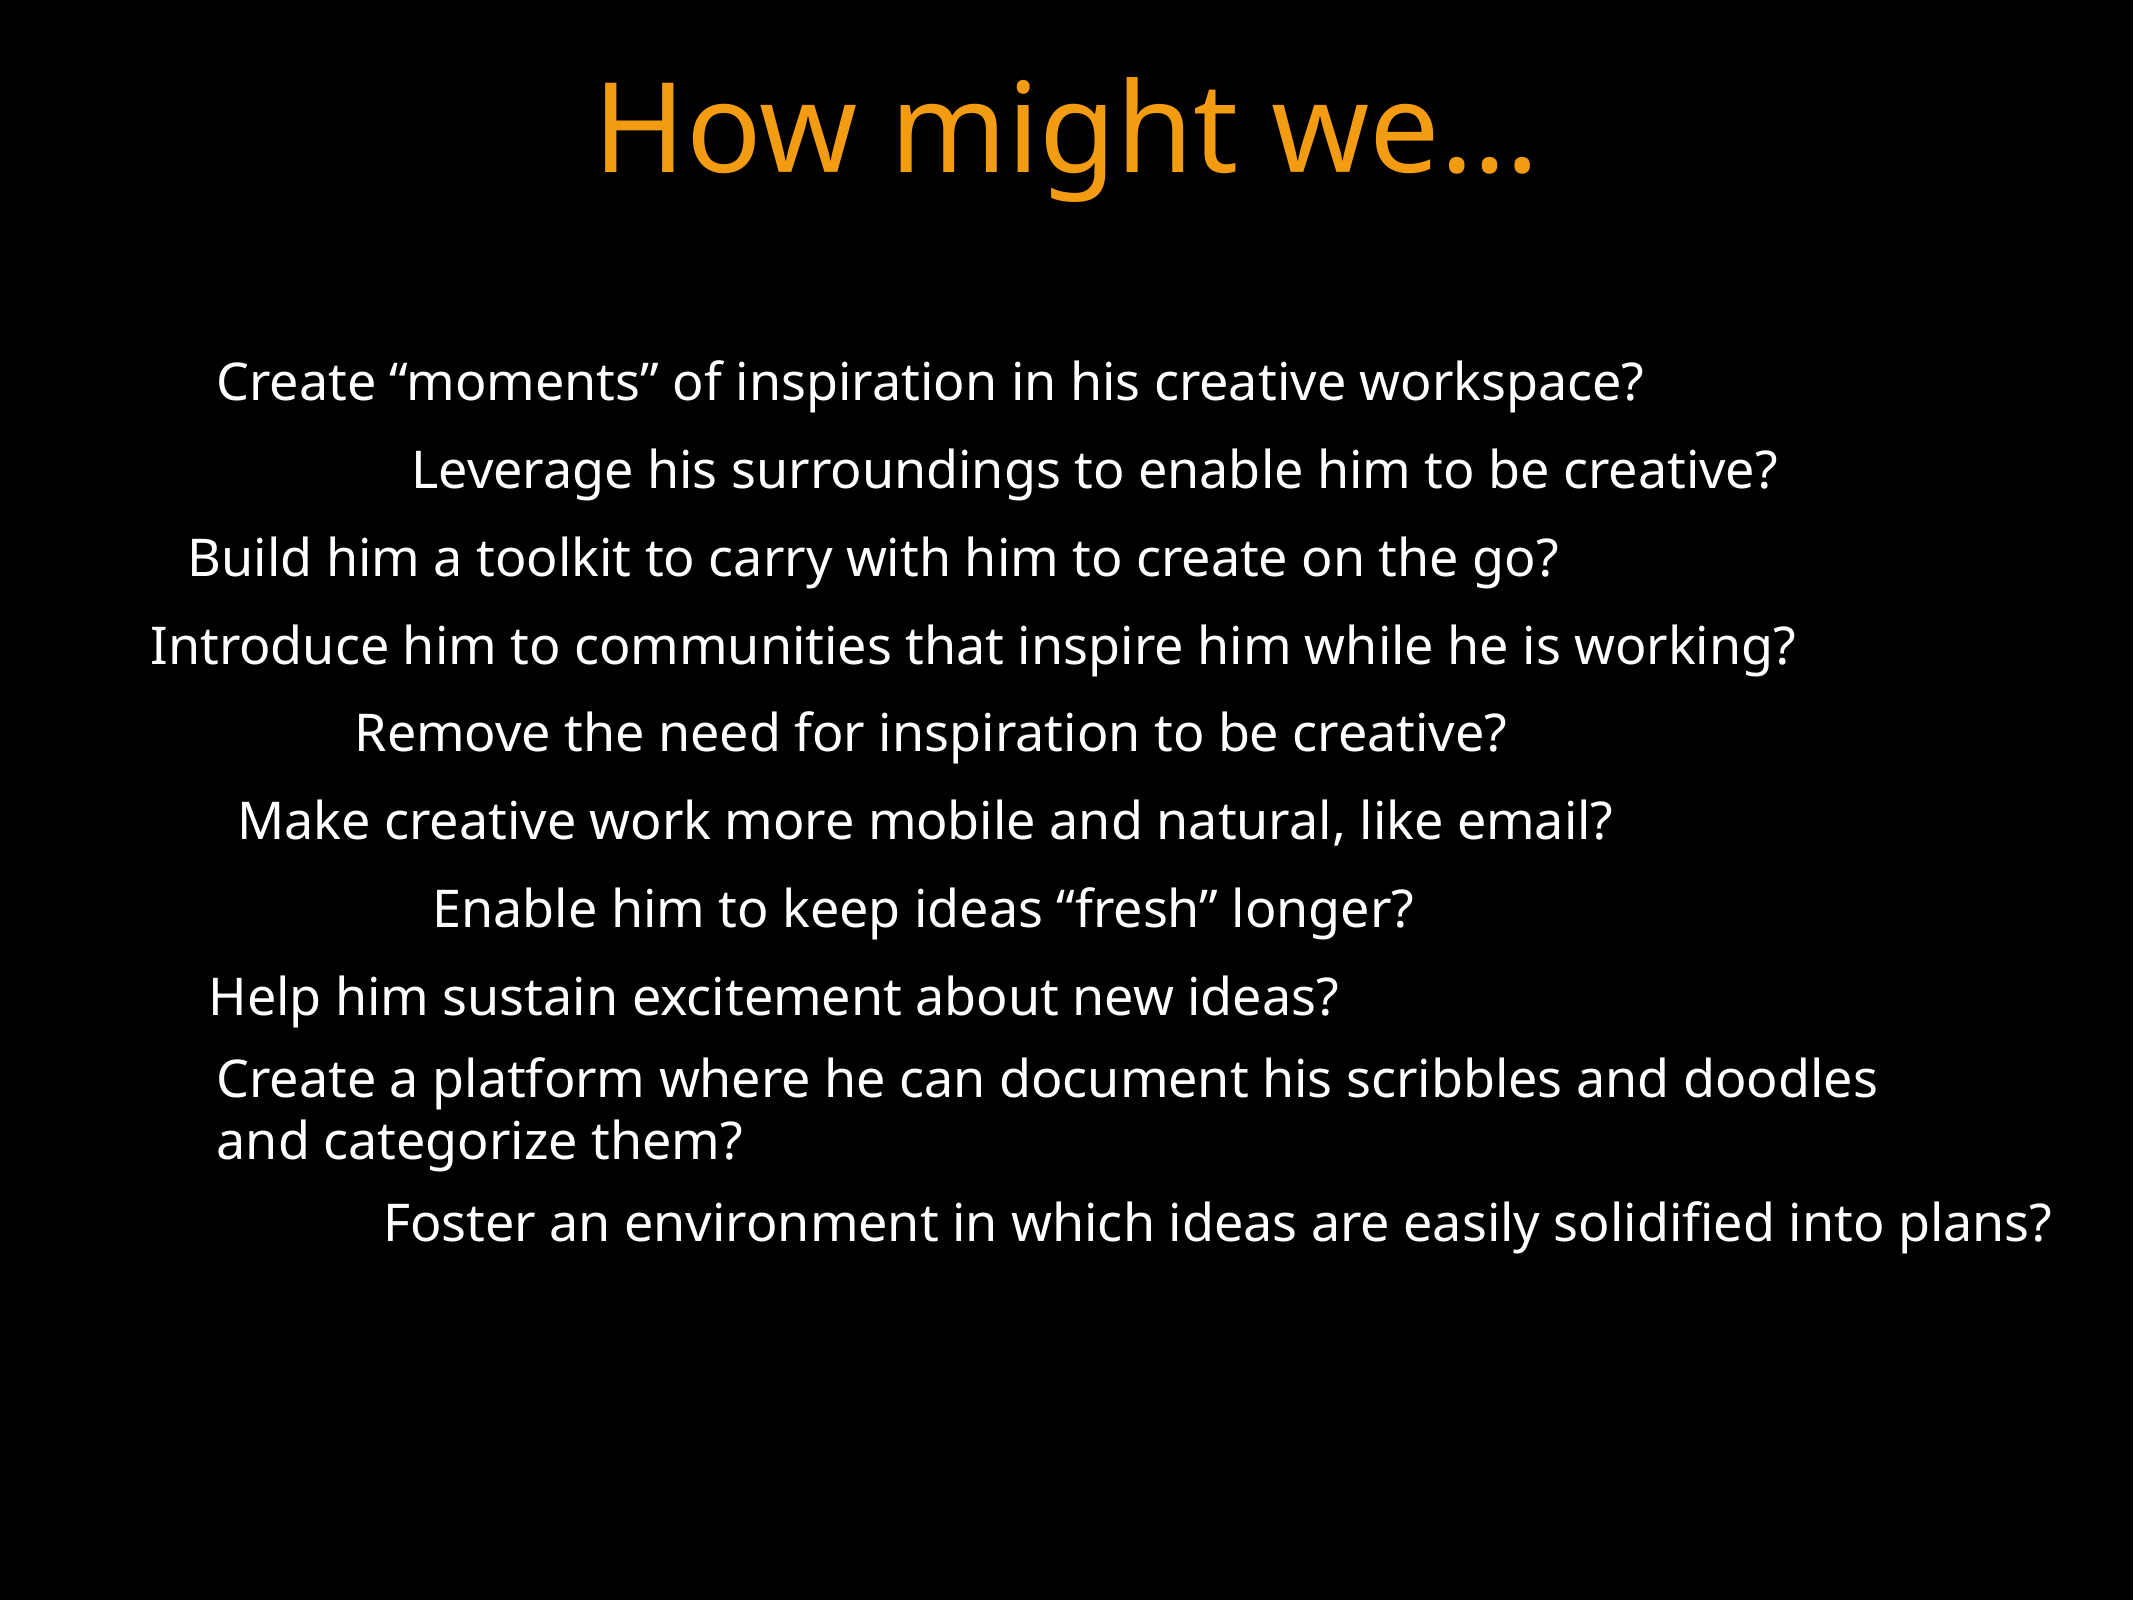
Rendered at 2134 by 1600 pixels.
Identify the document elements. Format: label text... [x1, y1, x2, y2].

text_box How might we… [585, 39, 1548, 206]
text_box Introduce him to communities that inspire him while he is working? [142, 603, 1859, 683]
text_box Create “moments” of inspiration in his creative workspace? [208, 339, 1925, 419]
text_box Make creative work more mobile and natural, like email? [229, 779, 1946, 859]
text_box Foster an environment in which ideas are easily solidified into plans? [374, 1180, 2092, 1260]
text_box Remove the need for inspiration to be creative? [346, 691, 2064, 771]
text_box Help him sustain excitement about new ideas? [200, 955, 1917, 1035]
text_box Create a platform where he can document his scribbles and doodles and categorize them? [208, 1036, 1925, 1179]
text_box Leverage his surroundings to enable him to be creative? [403, 427, 2120, 507]
text_box Build him a toolkit to carry with him to create on the go? [179, 515, 1896, 595]
text_box Enable him to keep ideas “fresh” longer? [424, 867, 2134, 947]
